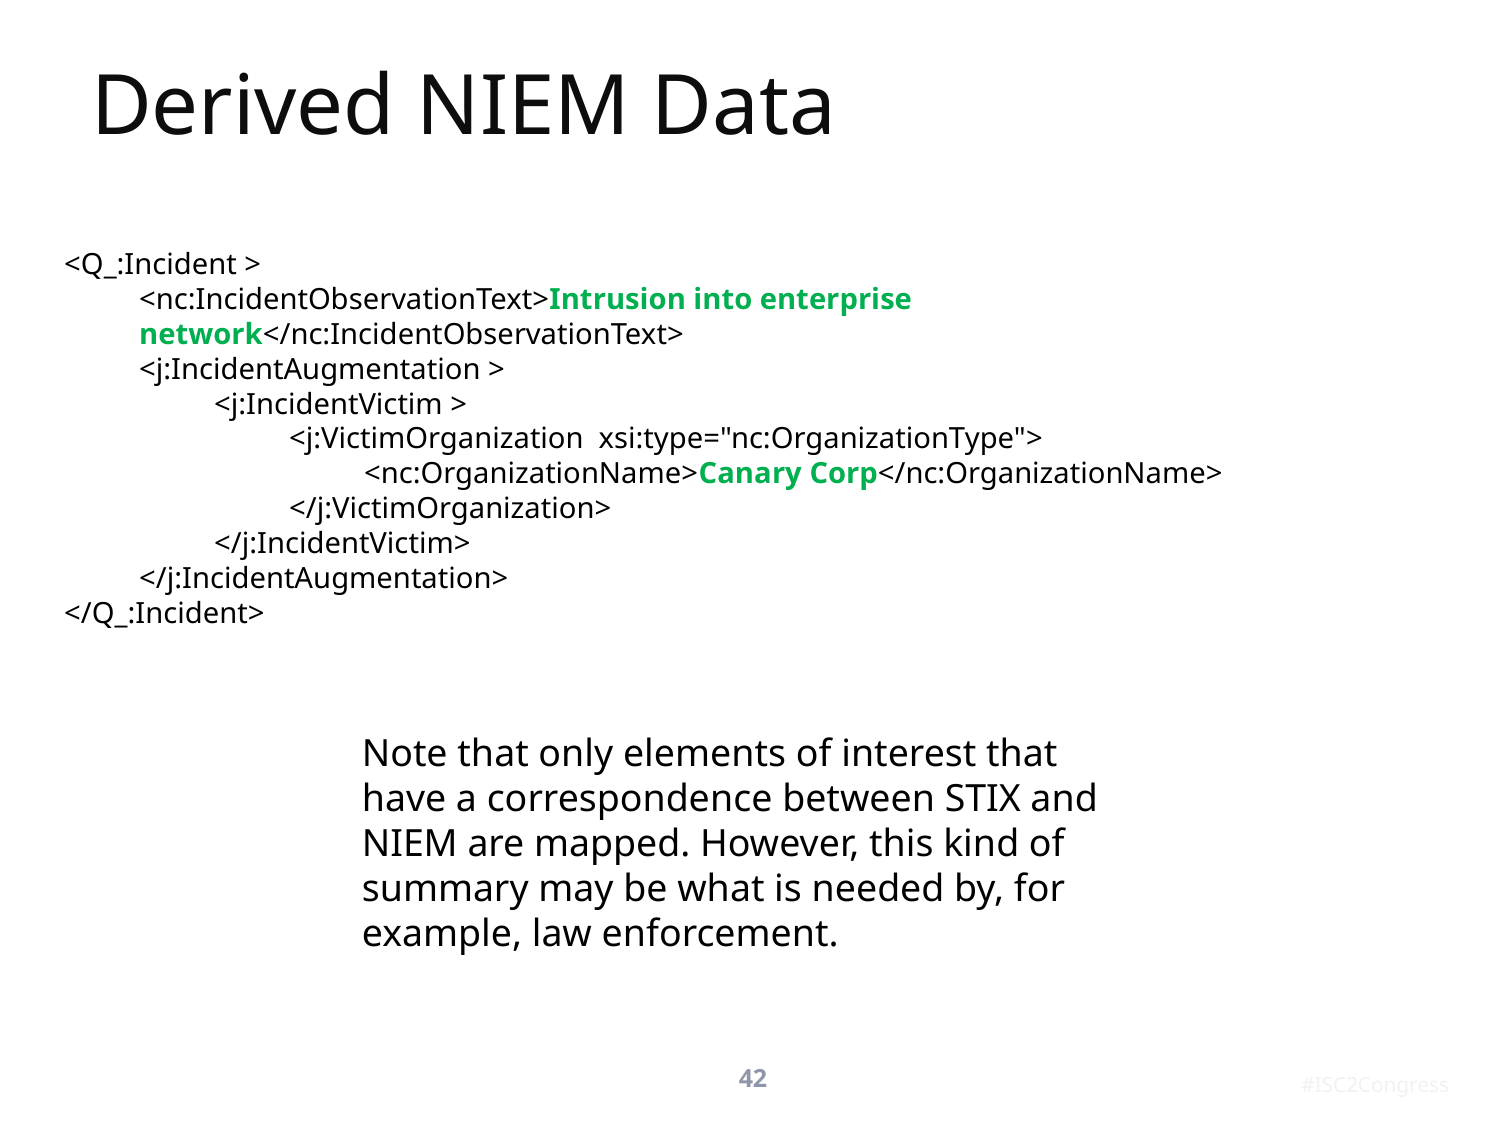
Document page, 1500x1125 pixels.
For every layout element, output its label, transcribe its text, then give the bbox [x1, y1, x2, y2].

text_box Note that only elements of interest that have a correspondence between STIX and NIEM are mapped. However, this kind of summary may be what is needed by, for example, law enforcement. [347, 721, 1132, 962]
text_box <Q_:Incident > <nc:IncidentObservationText>Intrusion into enterprise network</nc:IncidentObservationText> <j:IncidentAugmentation > <j:IncidentVictim > <j:VictimOrganization xsi:type="nc:OrganizationType"> <nc:OrganizationName>Canary Corp</nc:OrganizationName> </j:VictimOrganization> </j:IncidentVictim> </j:IncidentAugmentation> </Q_:Incident> [49, 237, 1430, 637]
title Derived NIEM Data [76, 23, 1392, 180]
